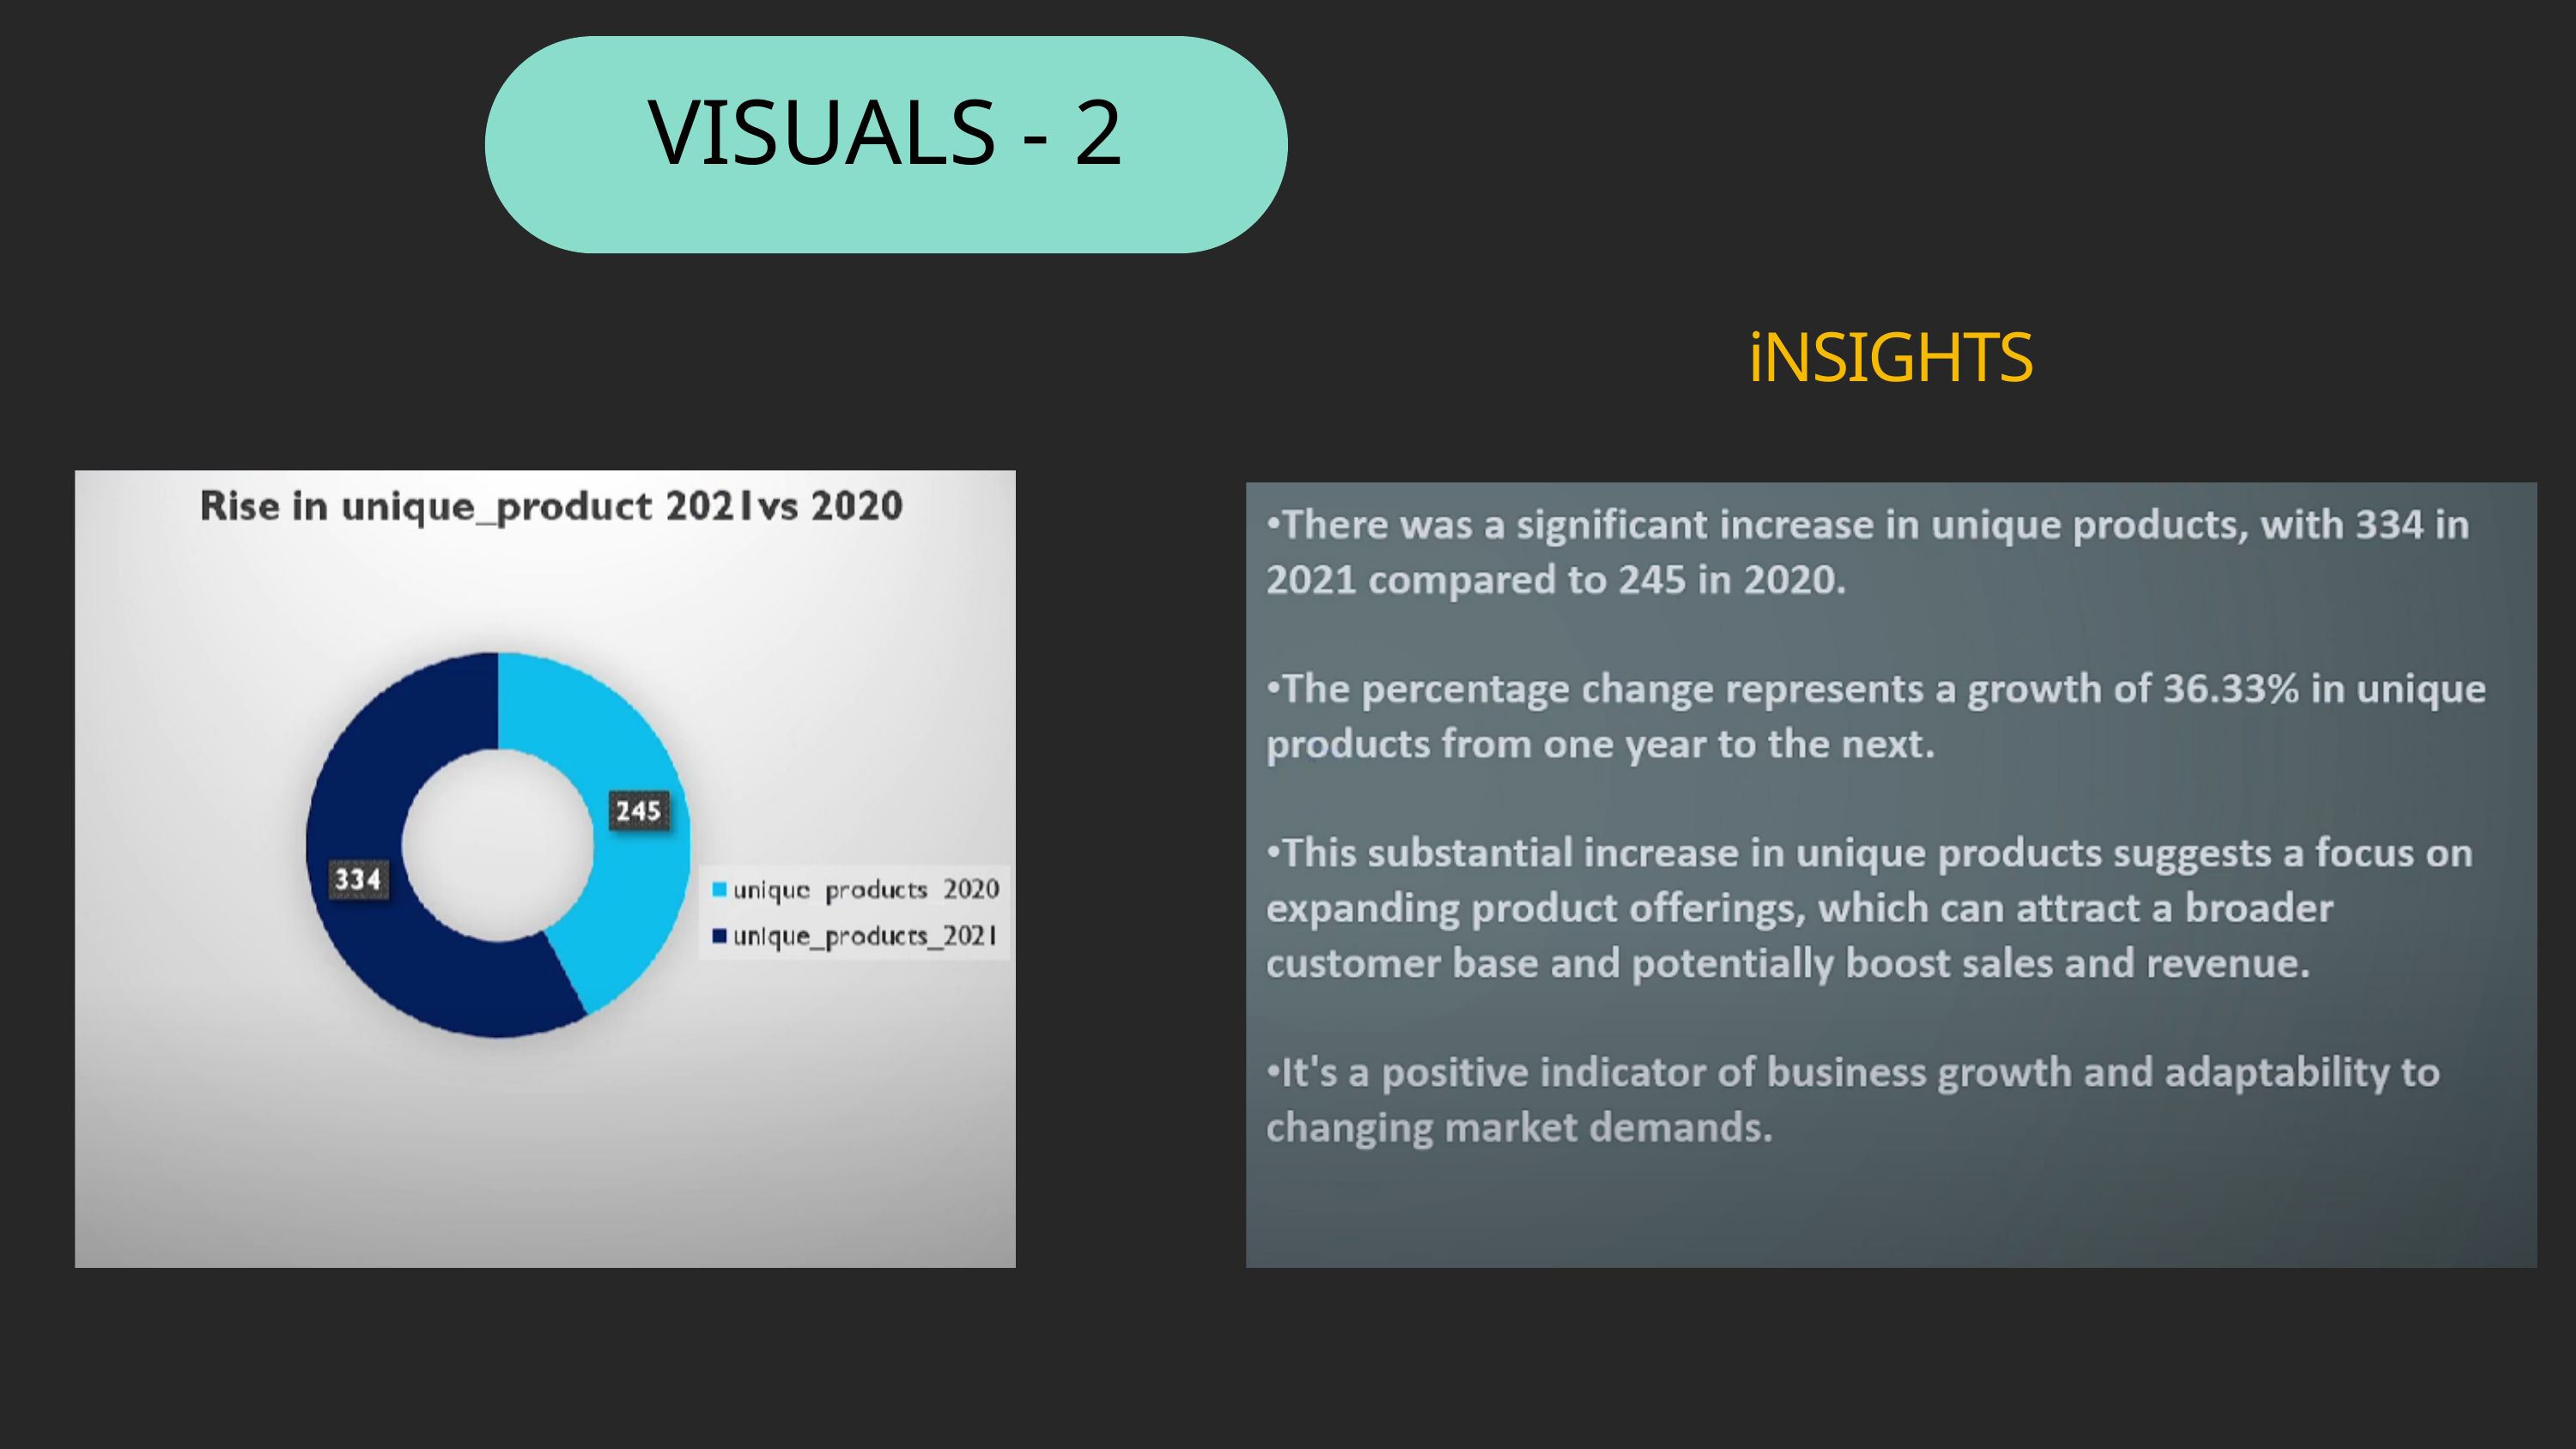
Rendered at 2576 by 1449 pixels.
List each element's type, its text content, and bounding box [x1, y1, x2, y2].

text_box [484, 35, 1289, 254]
text_box [75, 470, 1016, 1268]
text_box iNSIGHTS [843, 333, 2576, 396]
text_box [1246, 482, 2537, 1268]
